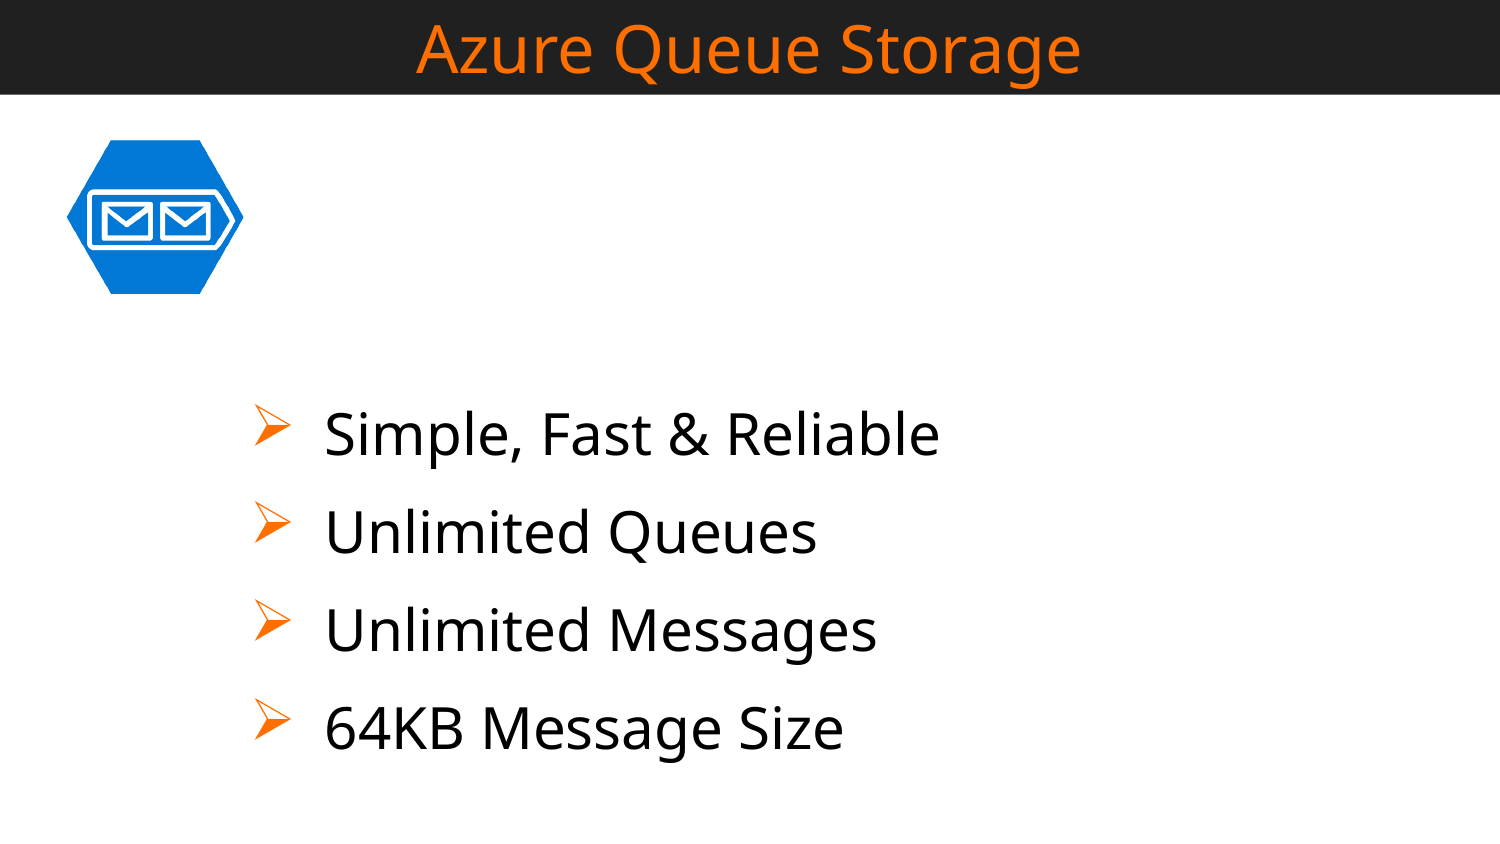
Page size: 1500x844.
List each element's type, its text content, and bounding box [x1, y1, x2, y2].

text_box Simple, Fast & Reliable Unlimited Queues Unlimited Messages 64KB Message Size [235, 361, 957, 769]
text_box Azure Queue Storage [0, 0, 1500, 95]
picture [65, 128, 244, 306]
